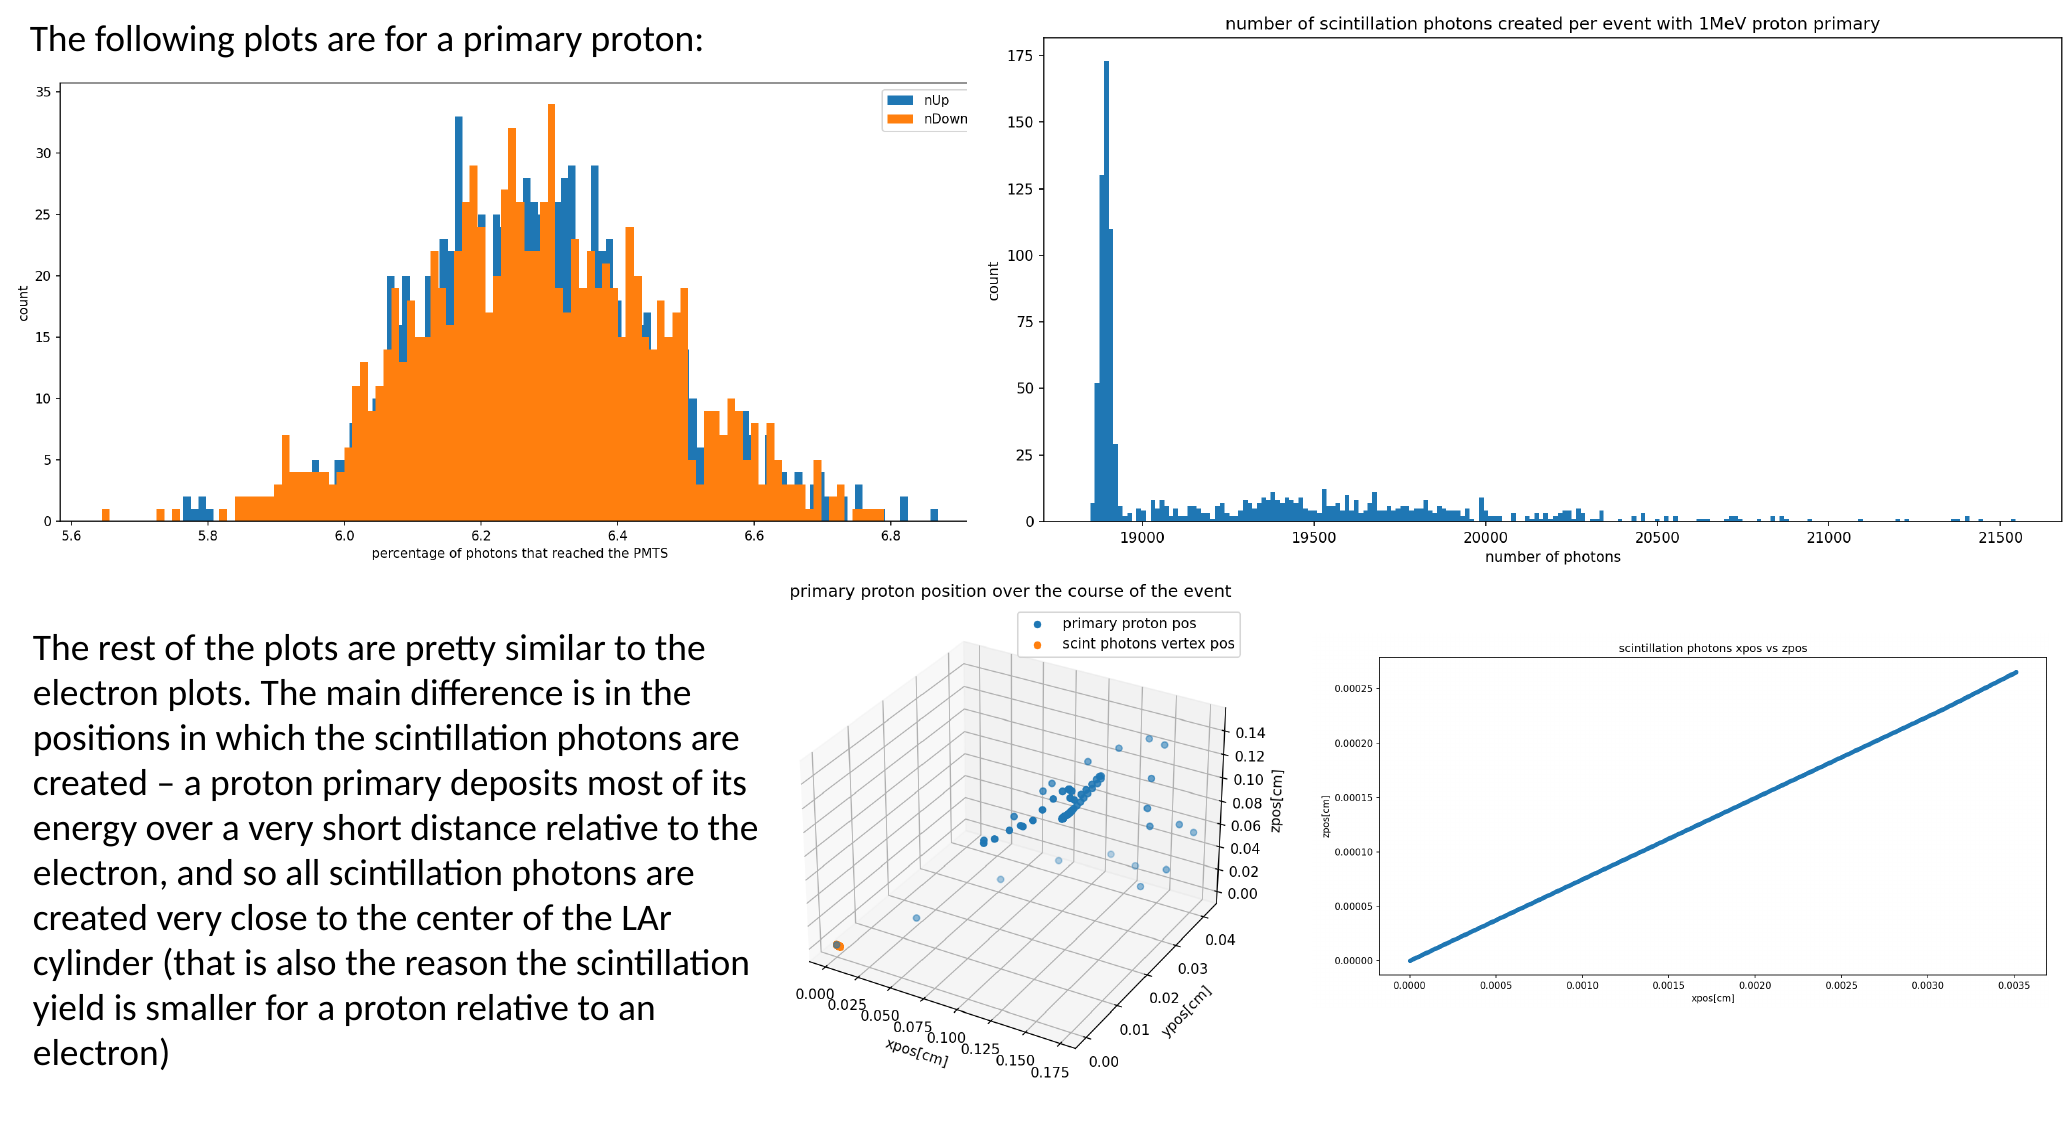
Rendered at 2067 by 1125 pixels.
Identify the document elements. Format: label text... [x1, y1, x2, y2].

text_box The rest of the plots are pretty similar to the electron plots. The main difference is in the positions in which the scintillation photons are created – a proton primary deposits most of its energy over a very short distance relative to the electron, and so all scintillation photons are created very close to the center of the LAr cylinder (that is also the reason the scintillation yield is smaller for a proton relative to an electron) [18, 615, 775, 1081]
picture [0, 6, 2067, 569]
picture [1312, 633, 2049, 1008]
picture [775, 573, 1292, 1086]
text_box The following plots are for a primary proton: [15, 6, 800, 66]
